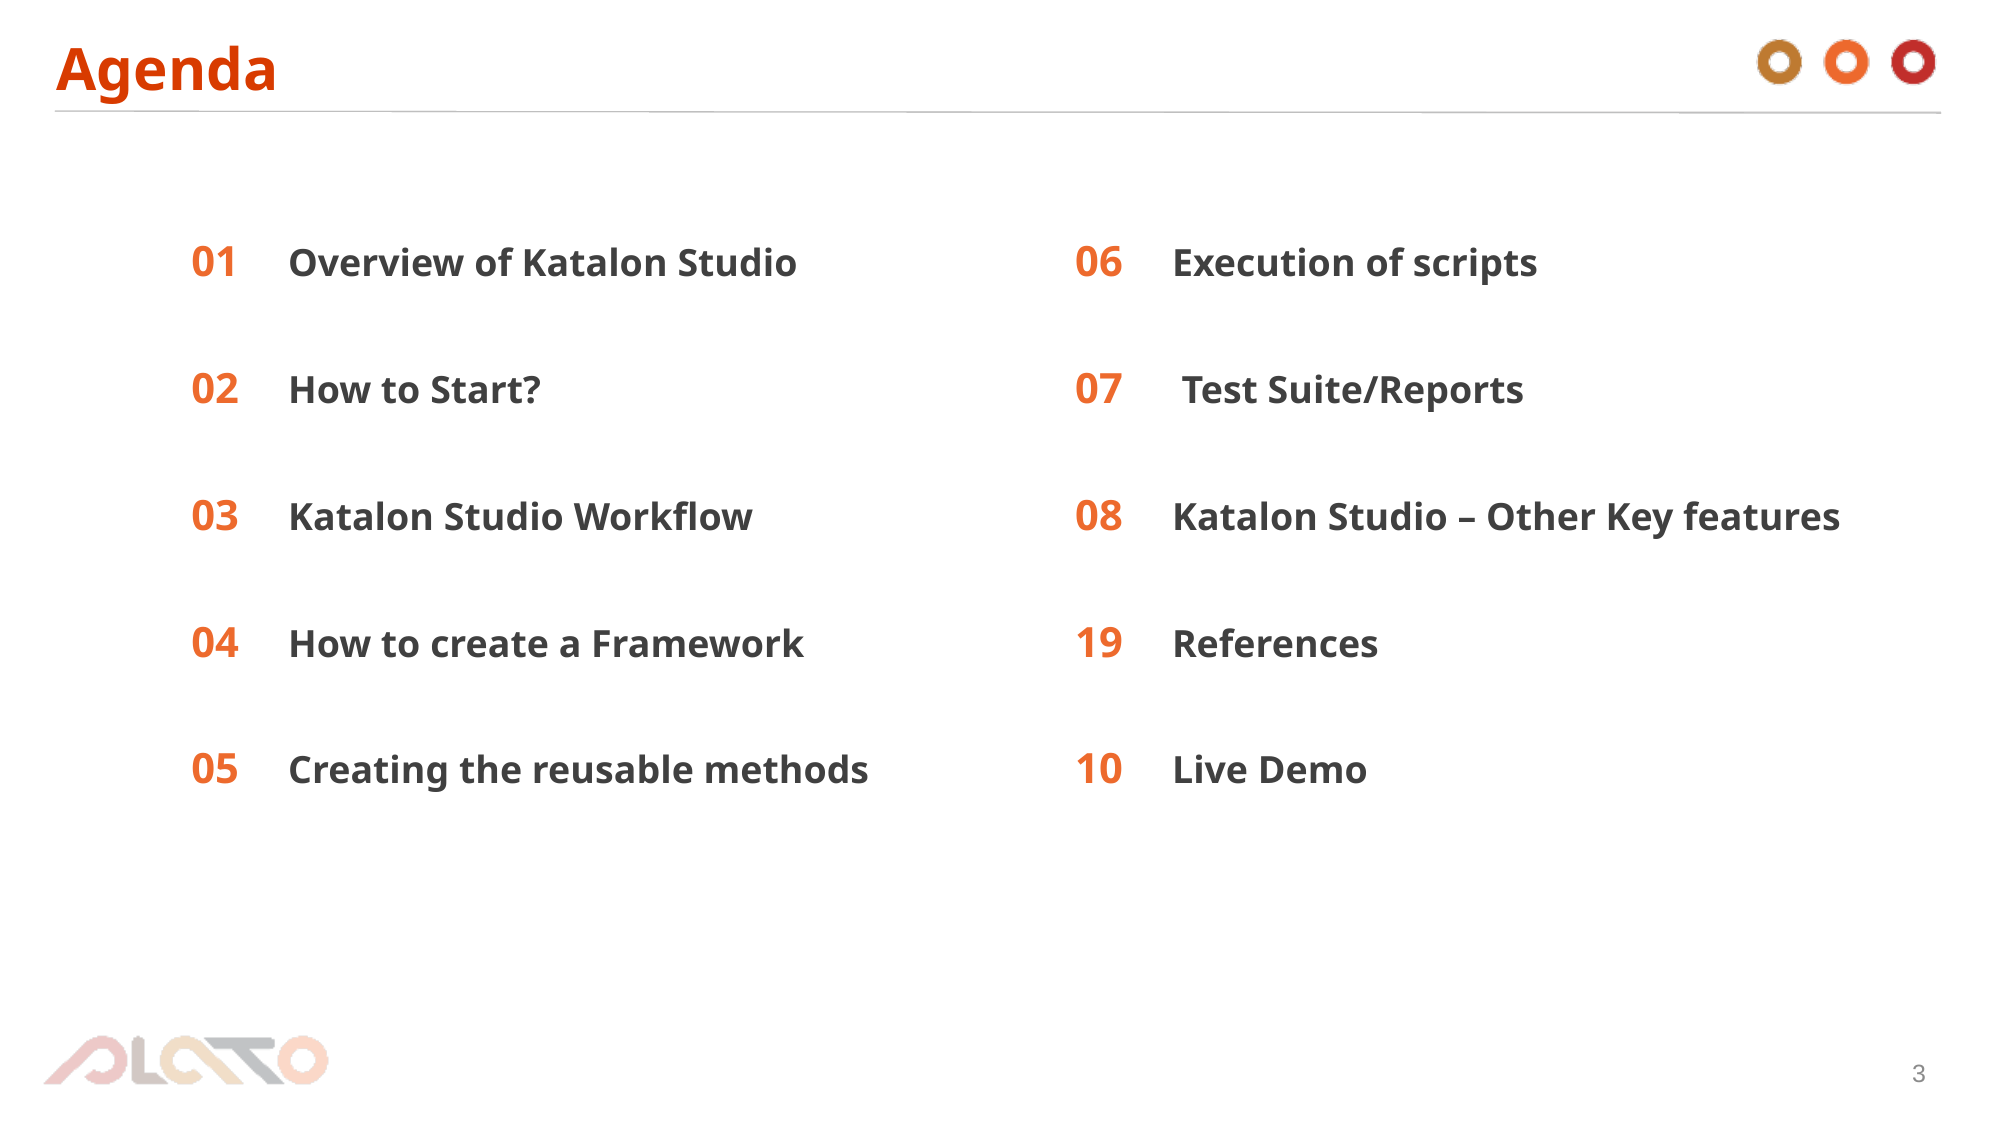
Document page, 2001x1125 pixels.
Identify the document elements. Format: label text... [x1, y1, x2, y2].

title Agenda [41, 34, 1745, 110]
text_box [176, 235, 1918, 946]
picture [1733, 21, 1959, 105]
slide_number 3 [1491, 1042, 1942, 1103]
